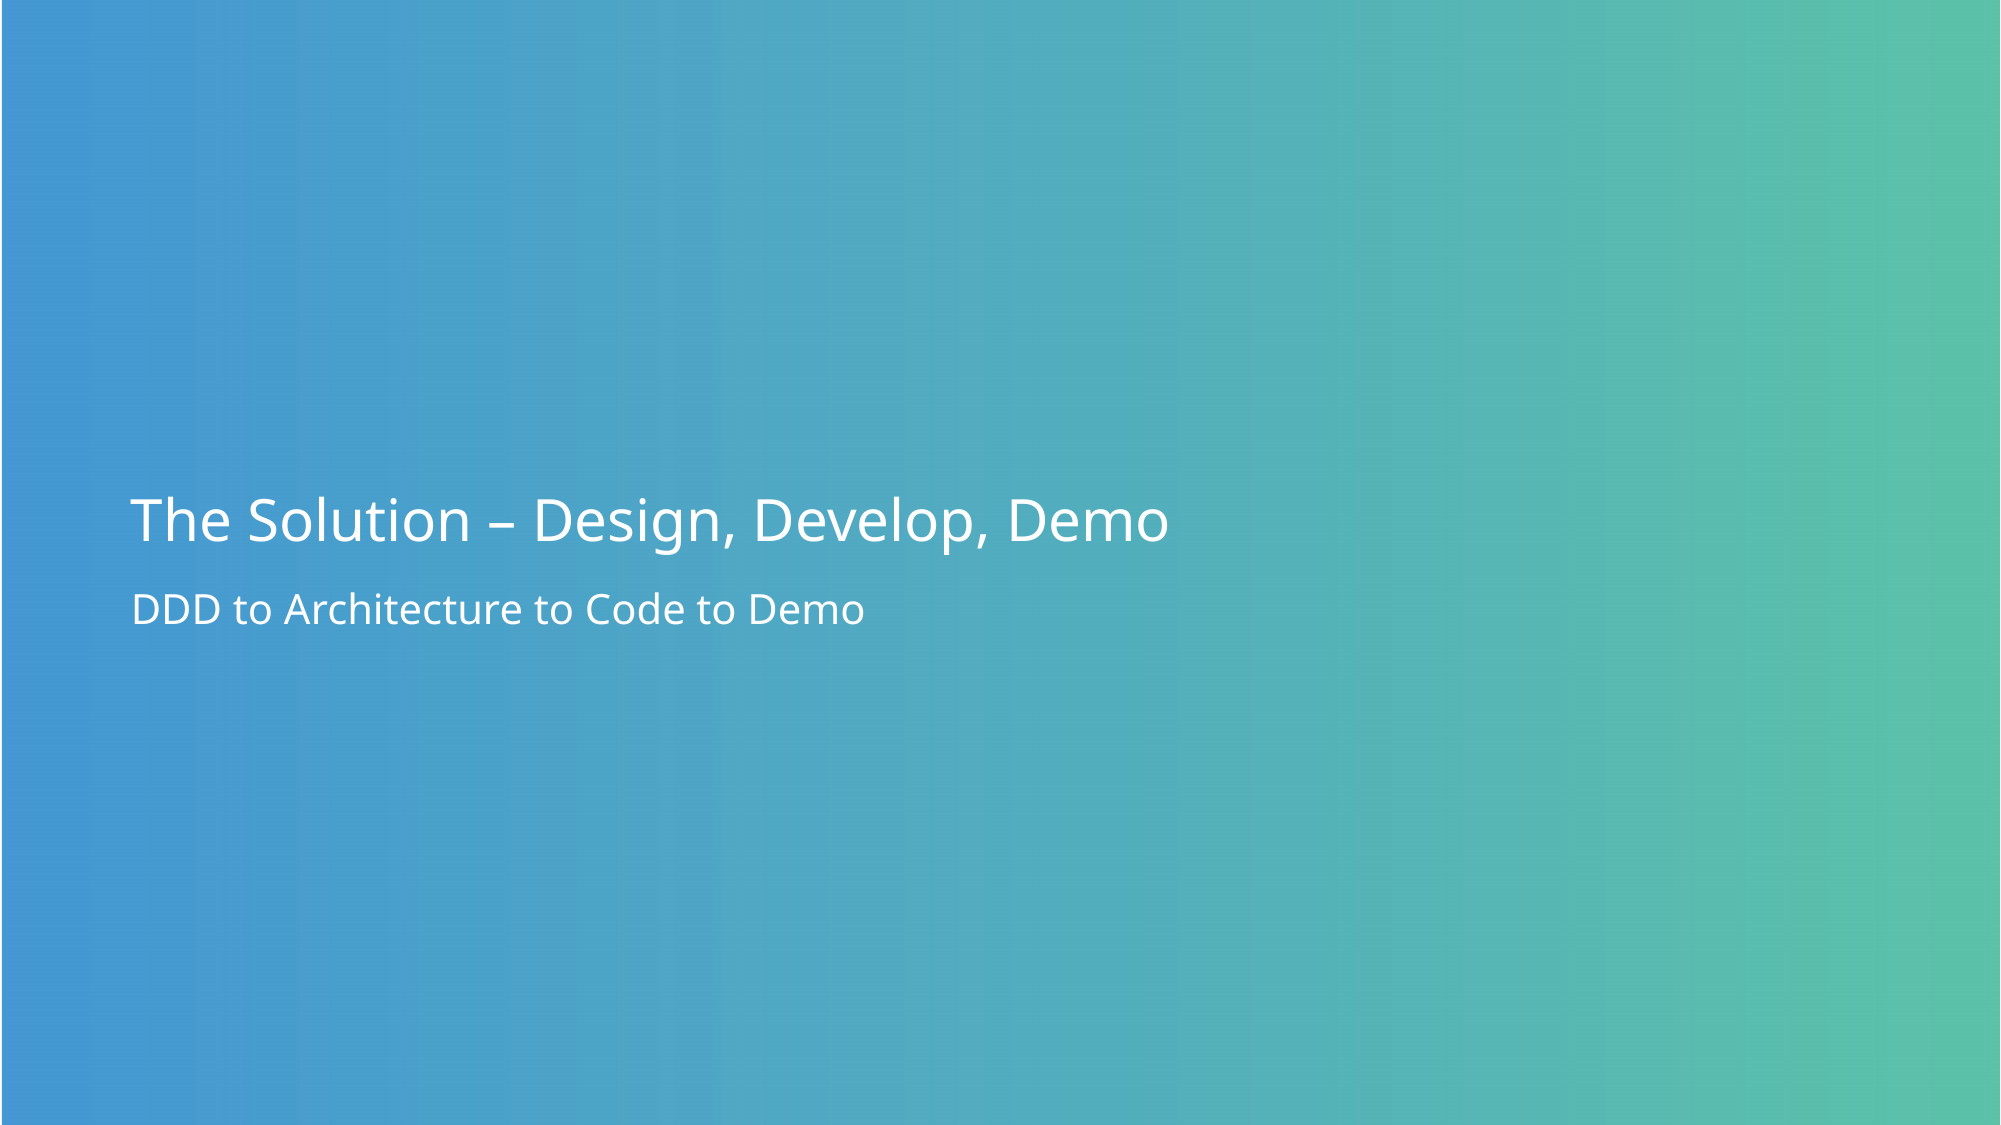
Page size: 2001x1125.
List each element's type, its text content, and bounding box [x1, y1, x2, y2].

title The Solution – Design, Develop, Demo [115, 481, 1841, 565]
picture [0, 0, 2000, 1125]
subtitle DDD to Architecture to Code to Demo [115, 580, 1770, 724]
